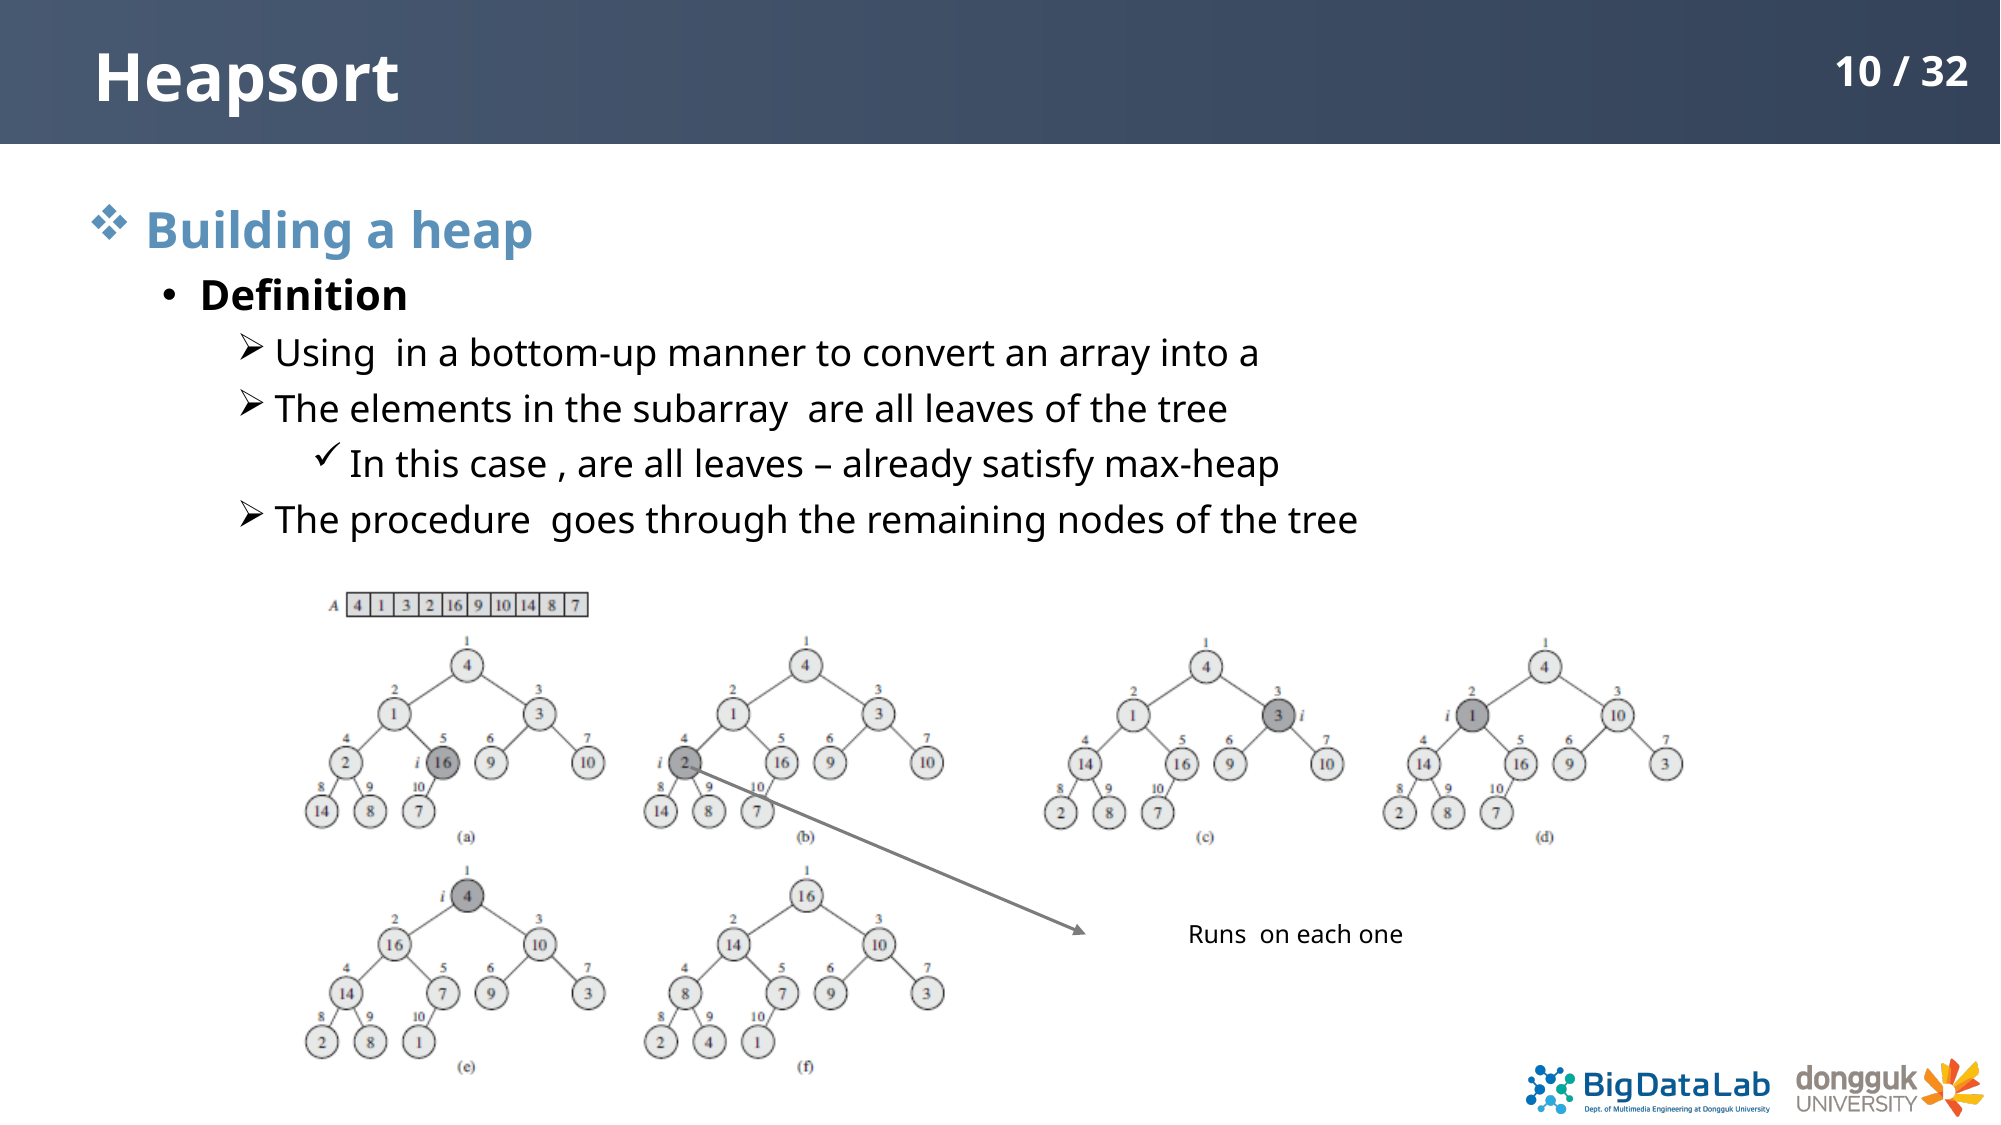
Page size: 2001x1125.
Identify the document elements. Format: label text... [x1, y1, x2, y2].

picture [287, 582, 977, 1086]
title Heapsort [78, 21, 1935, 128]
picture [1526, 1065, 1770, 1114]
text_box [690, 767, 1086, 935]
picture [1029, 627, 1699, 861]
slide_number 10 / 32 [1769, 21, 1984, 126]
